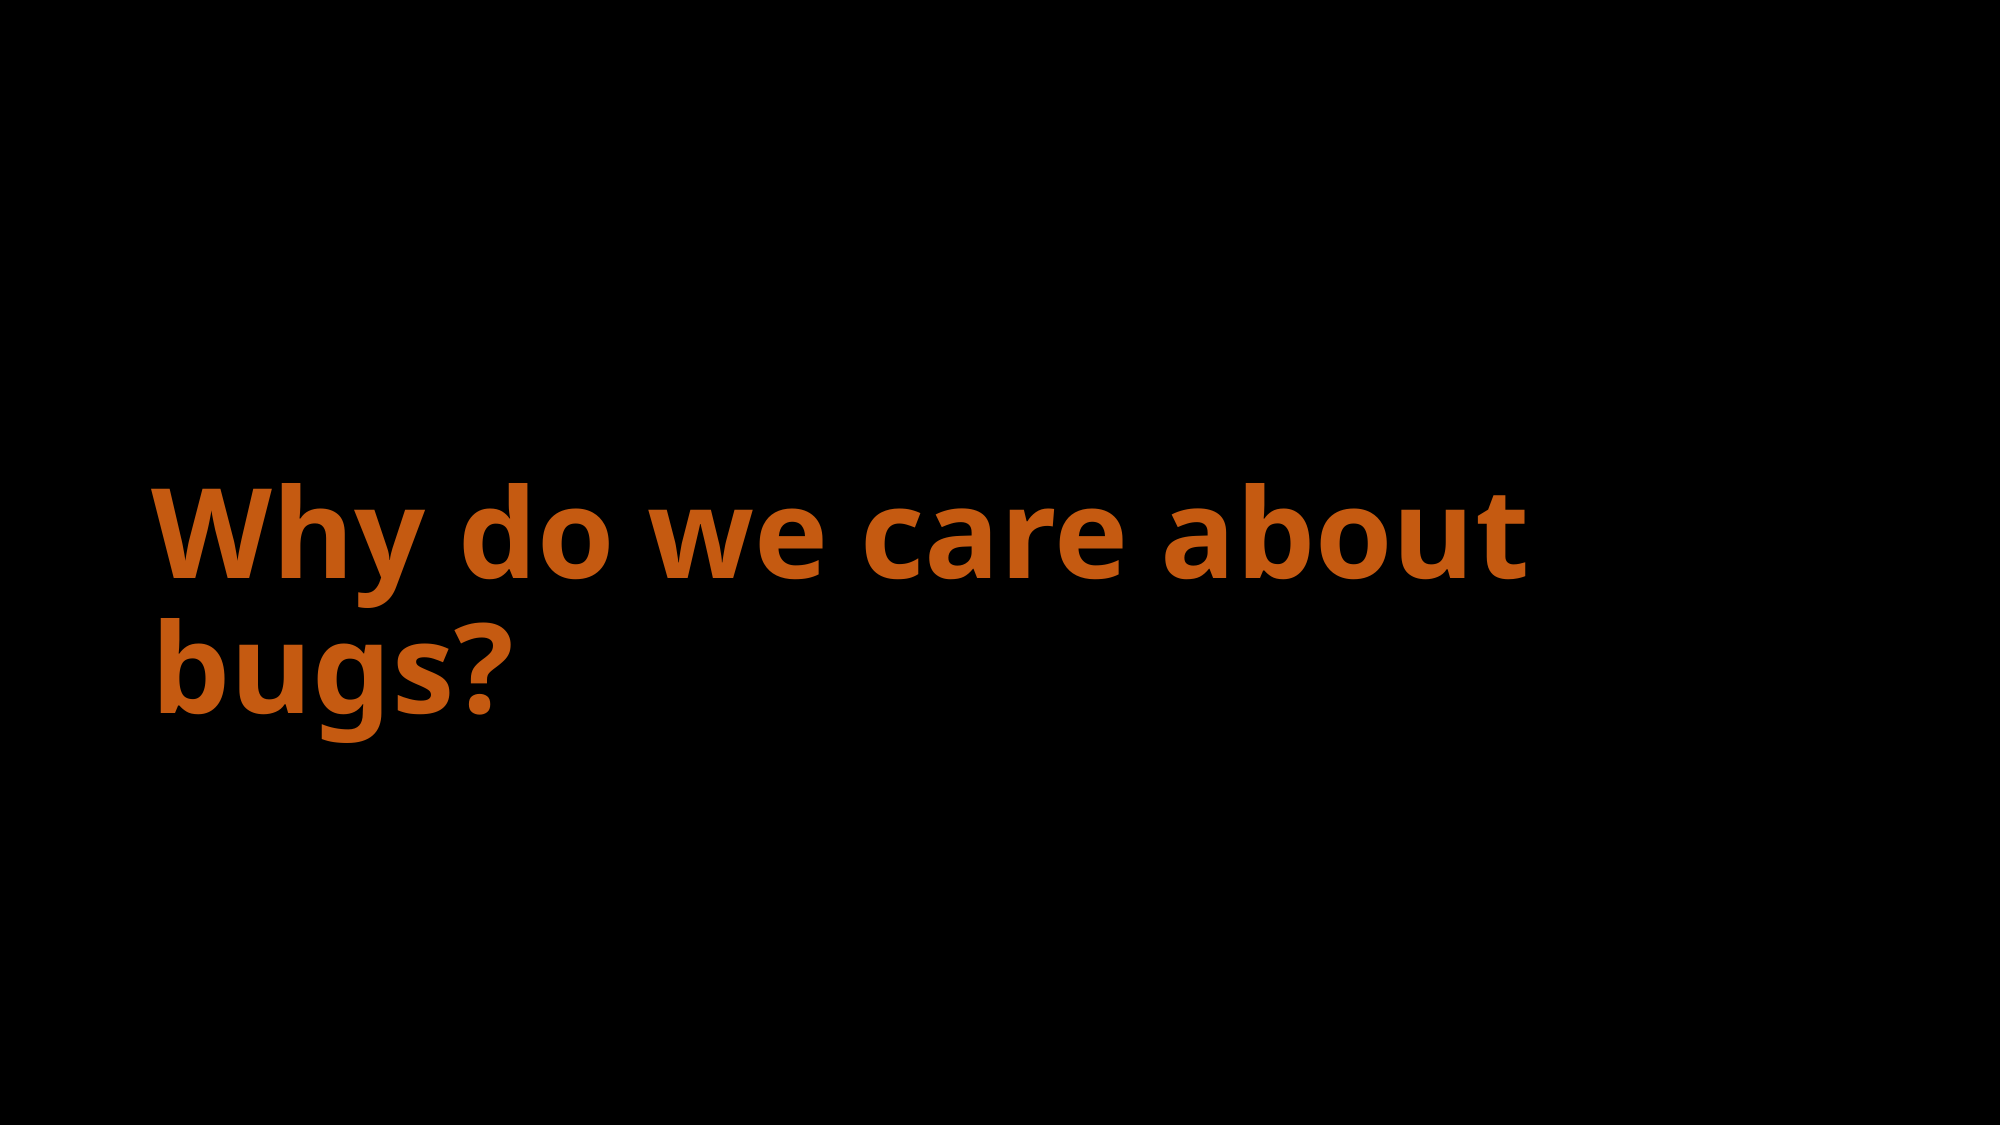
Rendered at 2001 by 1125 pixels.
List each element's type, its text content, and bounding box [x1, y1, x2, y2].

title Why do we care about bugs? [136, 280, 1862, 749]
